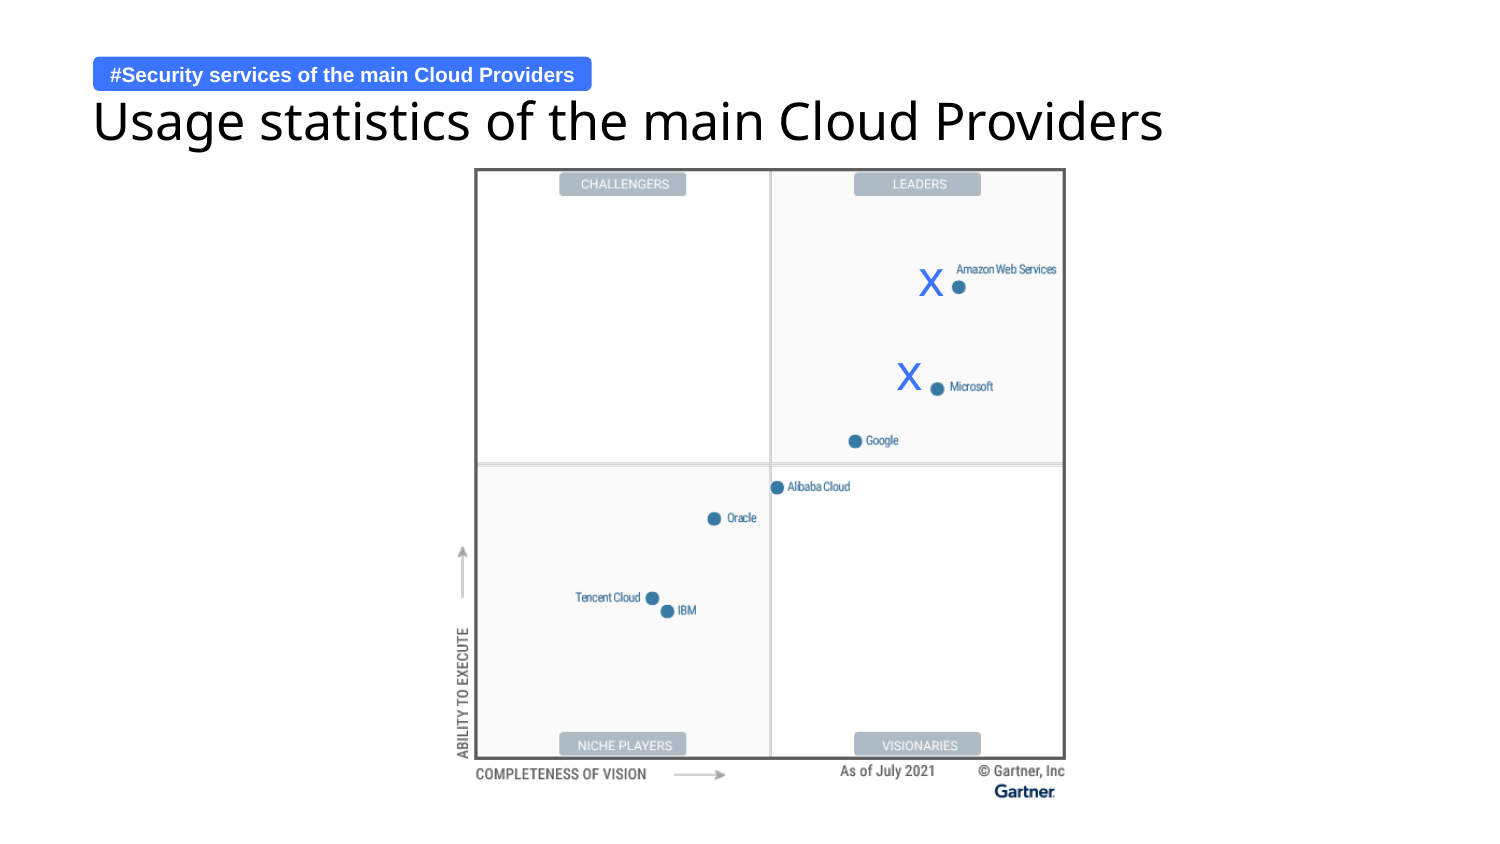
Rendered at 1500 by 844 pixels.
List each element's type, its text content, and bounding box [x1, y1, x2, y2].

title Usage statistics of the main Cloud Providers [77, 73, 1443, 168]
text_box #Security services of the main Cloud Providers [91, 54, 594, 93]
picture [453, 167, 1067, 804]
